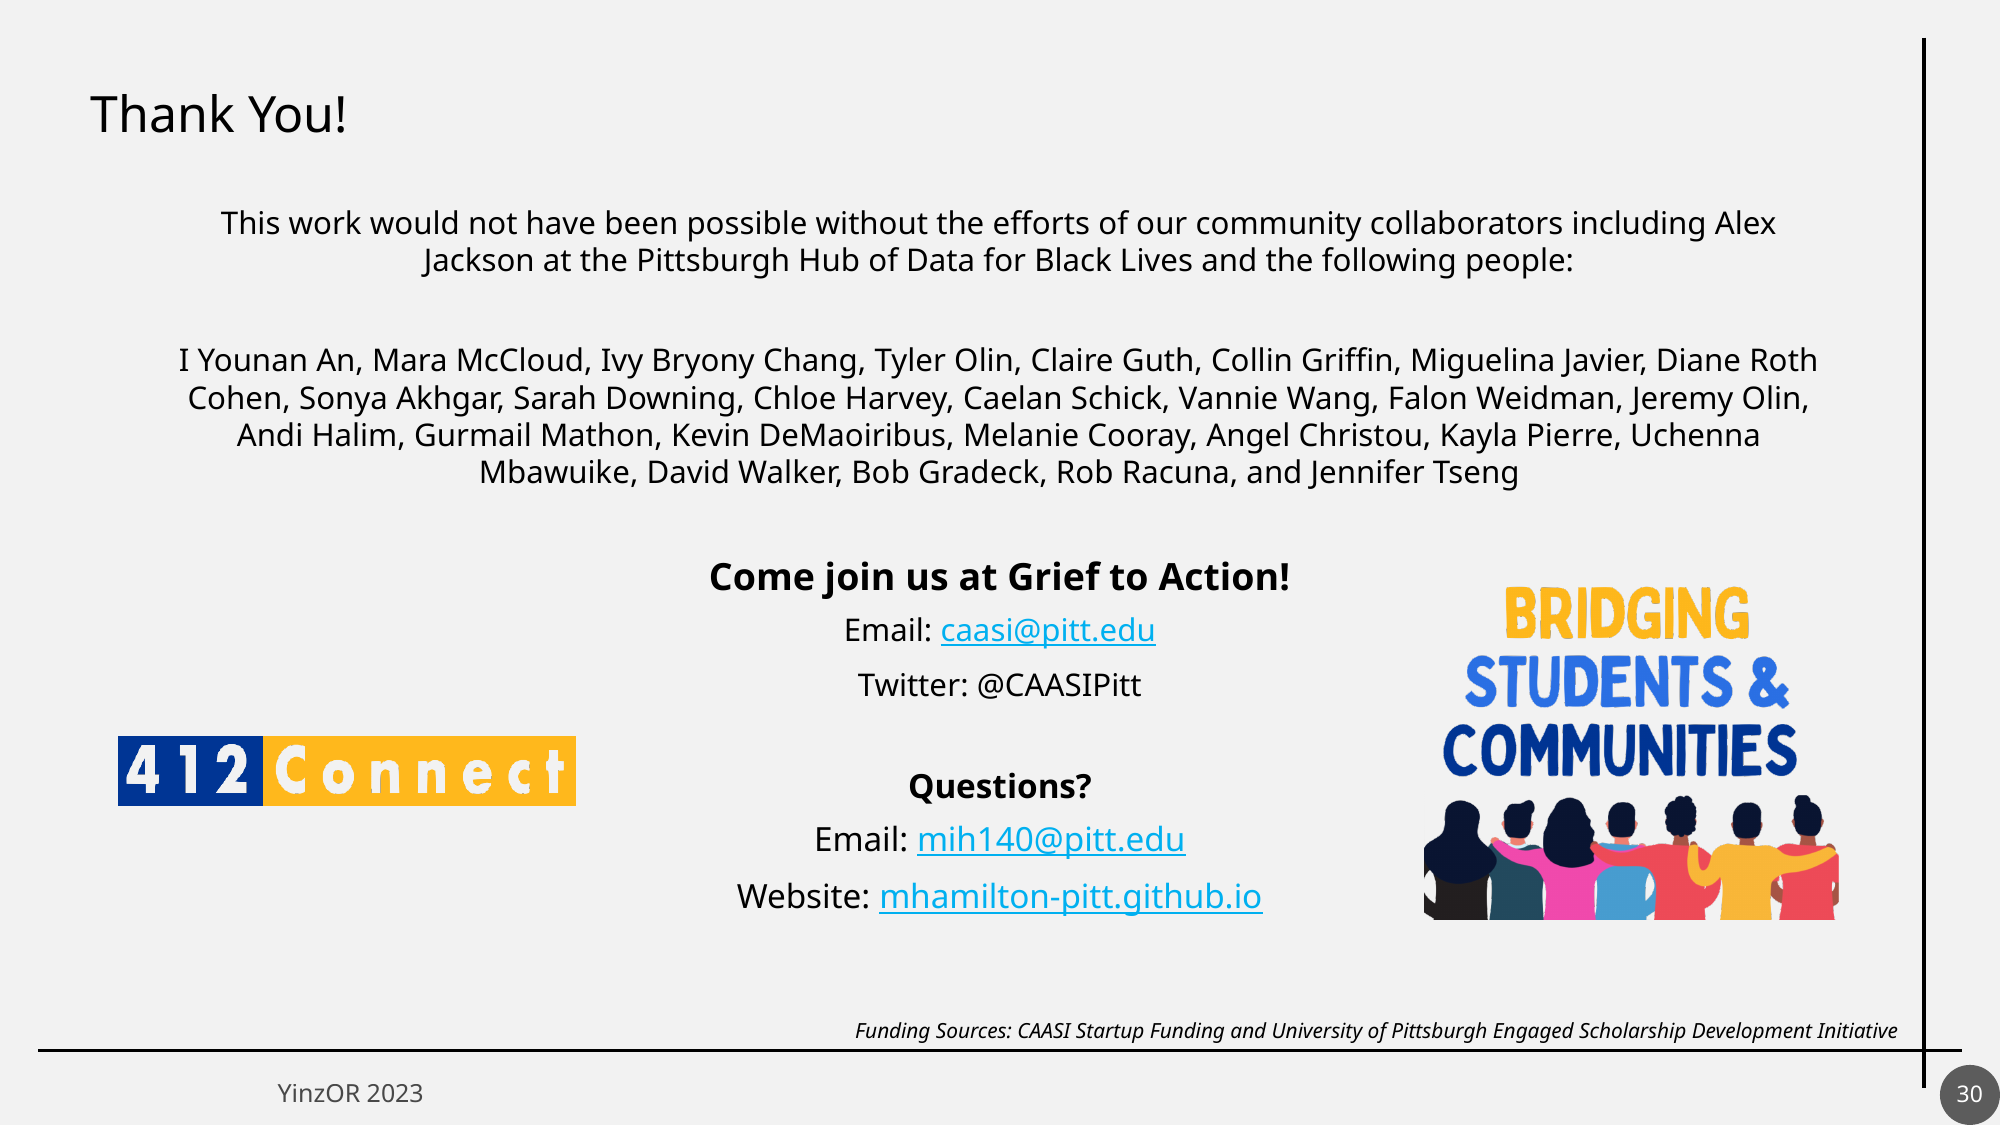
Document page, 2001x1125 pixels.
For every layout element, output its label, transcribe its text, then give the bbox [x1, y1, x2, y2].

picture [1424, 554, 1839, 920]
text_box Funding Sources: CAASI Startup Funding and University of Pittsburgh Engaged Scholarship Development Initiative [48, 1010, 1913, 1050]
slide_number 30 [1939, 1064, 2000, 1125]
text_box This work would not have been possible without the efforts of our community collaborators including Alex Jackson at the Pittsburgh Hub of Data for Black Lives and the following people: I Younan An, Mara McCloud, Ivy Bryony Chang, Tyler Olin, Claire Guth, Collin Griffin, Miguelina Javier, Diane Roth Cohen, Sonya Akhgar, Sarah Downing, Chloe Harvey, Caelan Schick, Vannie Wang, Falon Weidman, Jeremy Olin, Andi Halim, Gurmail Mathon, Kevin DeMaoiribus, Melanie Cooray, Angel Christou, Kayla Pierre, Uchenna Mbawuike, David Walker, Bob Gradeck, Rob Racuna, and Jennifer Tseng Come join us at Grief to Action! Email: caasi@pitt.edu Twitter: @CAASIPitt Questions? Email: mih140@pitt.edu Website: mhamilton-pitt.github.io [156, 195, 1843, 979]
text_box Thank You! [75, 75, 1913, 150]
picture [118, 736, 576, 806]
footer YinzOR 2023 [262, 1068, 1231, 1122]
